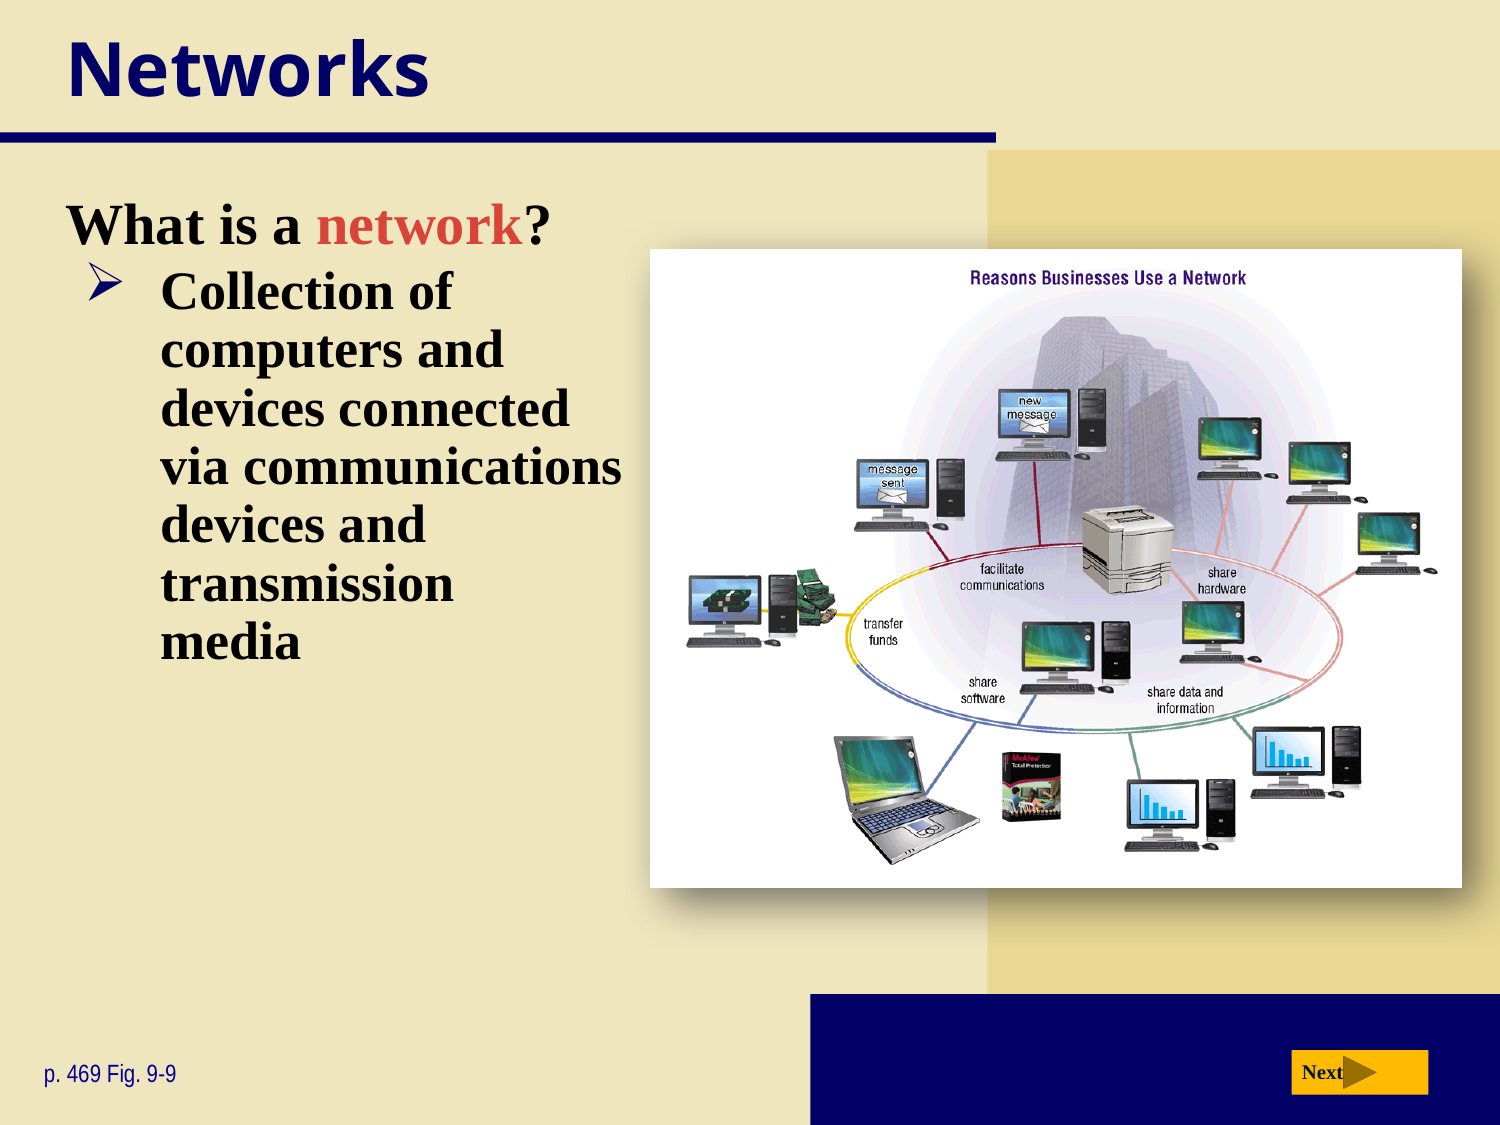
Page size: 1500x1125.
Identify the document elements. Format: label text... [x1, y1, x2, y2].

text_box p. 469 Fig. 9-9 [29, 1050, 284, 1095]
picture [649, 249, 1463, 888]
text_box Collection of computers and devices connected via communications devices and transmission media [50, 254, 642, 663]
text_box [1286, 1049, 1429, 1095]
title Networks [49, 0, 1459, 133]
list What is a network? [49, 178, 663, 276]
